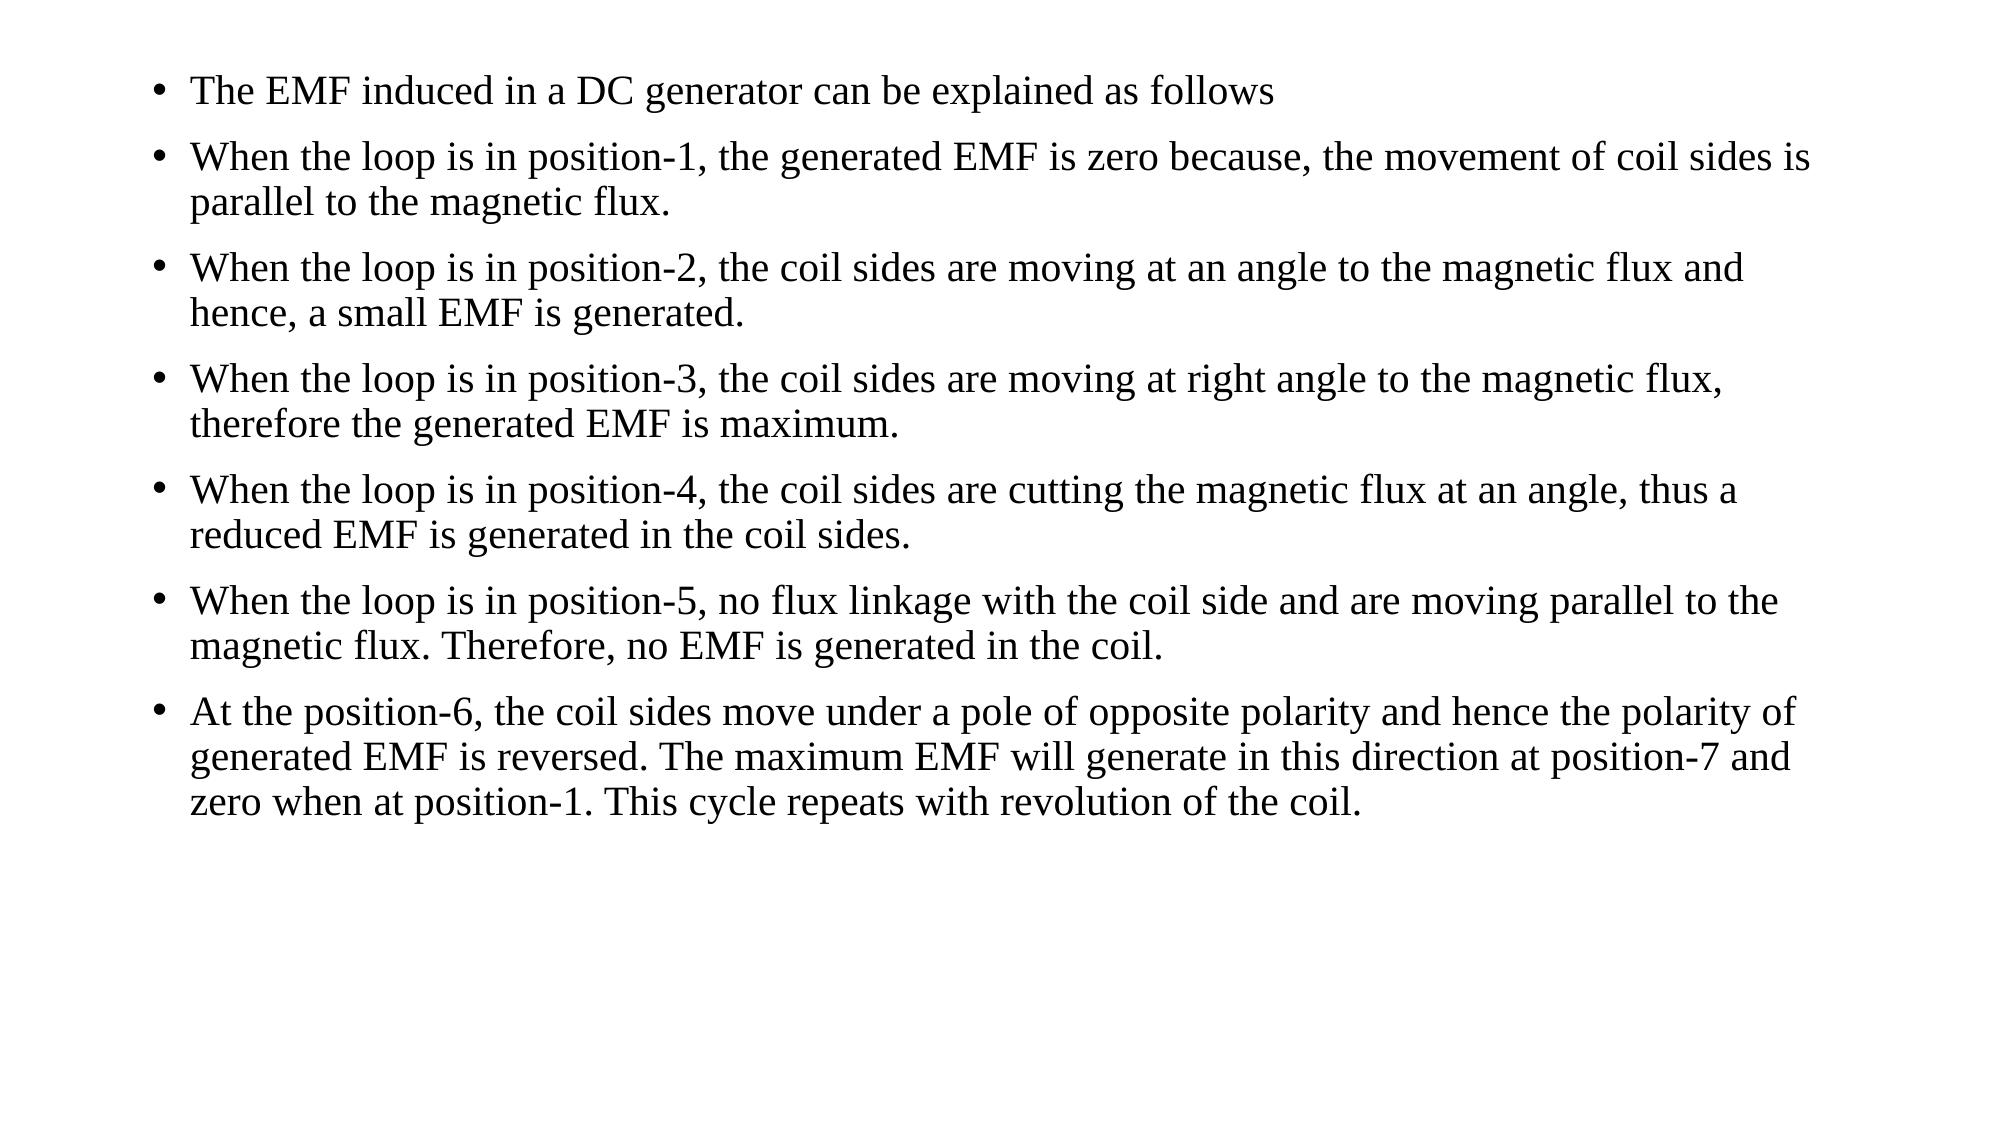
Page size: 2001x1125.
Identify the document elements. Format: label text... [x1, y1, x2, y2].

list The EMF induced in a DC generator can be explained as follows When the loop is in position-1, the generated EMF is zero because, the movement of coil sides is parallel to the magnetic flux. When the loop is in position-2, the coil sides are moving at an angle to the magnetic flux and hence, a small EMF is generated. When the loop is in position-3, the coil sides are moving at right angle to the magnetic flux, therefore the generated EMF is maximum. When the loop is in position-4, the coil sides are cutting the magnetic flux at an angle, thus a reduced EMF is generated in the coil sides. When the loop is in position-5, no flux linkage with the coil side and are moving parallel to the magnetic flux. Therefore, no EMF is generated in the coil. At the position-6, the coil sides move under a pole of opposite polarity and hence the polarity of generated EMF is reversed. The maximum EMF will generate in this direction at position-7 and zero when at position-1. This cycle repeats with revolution of the coil. [137, 61, 1863, 1014]
